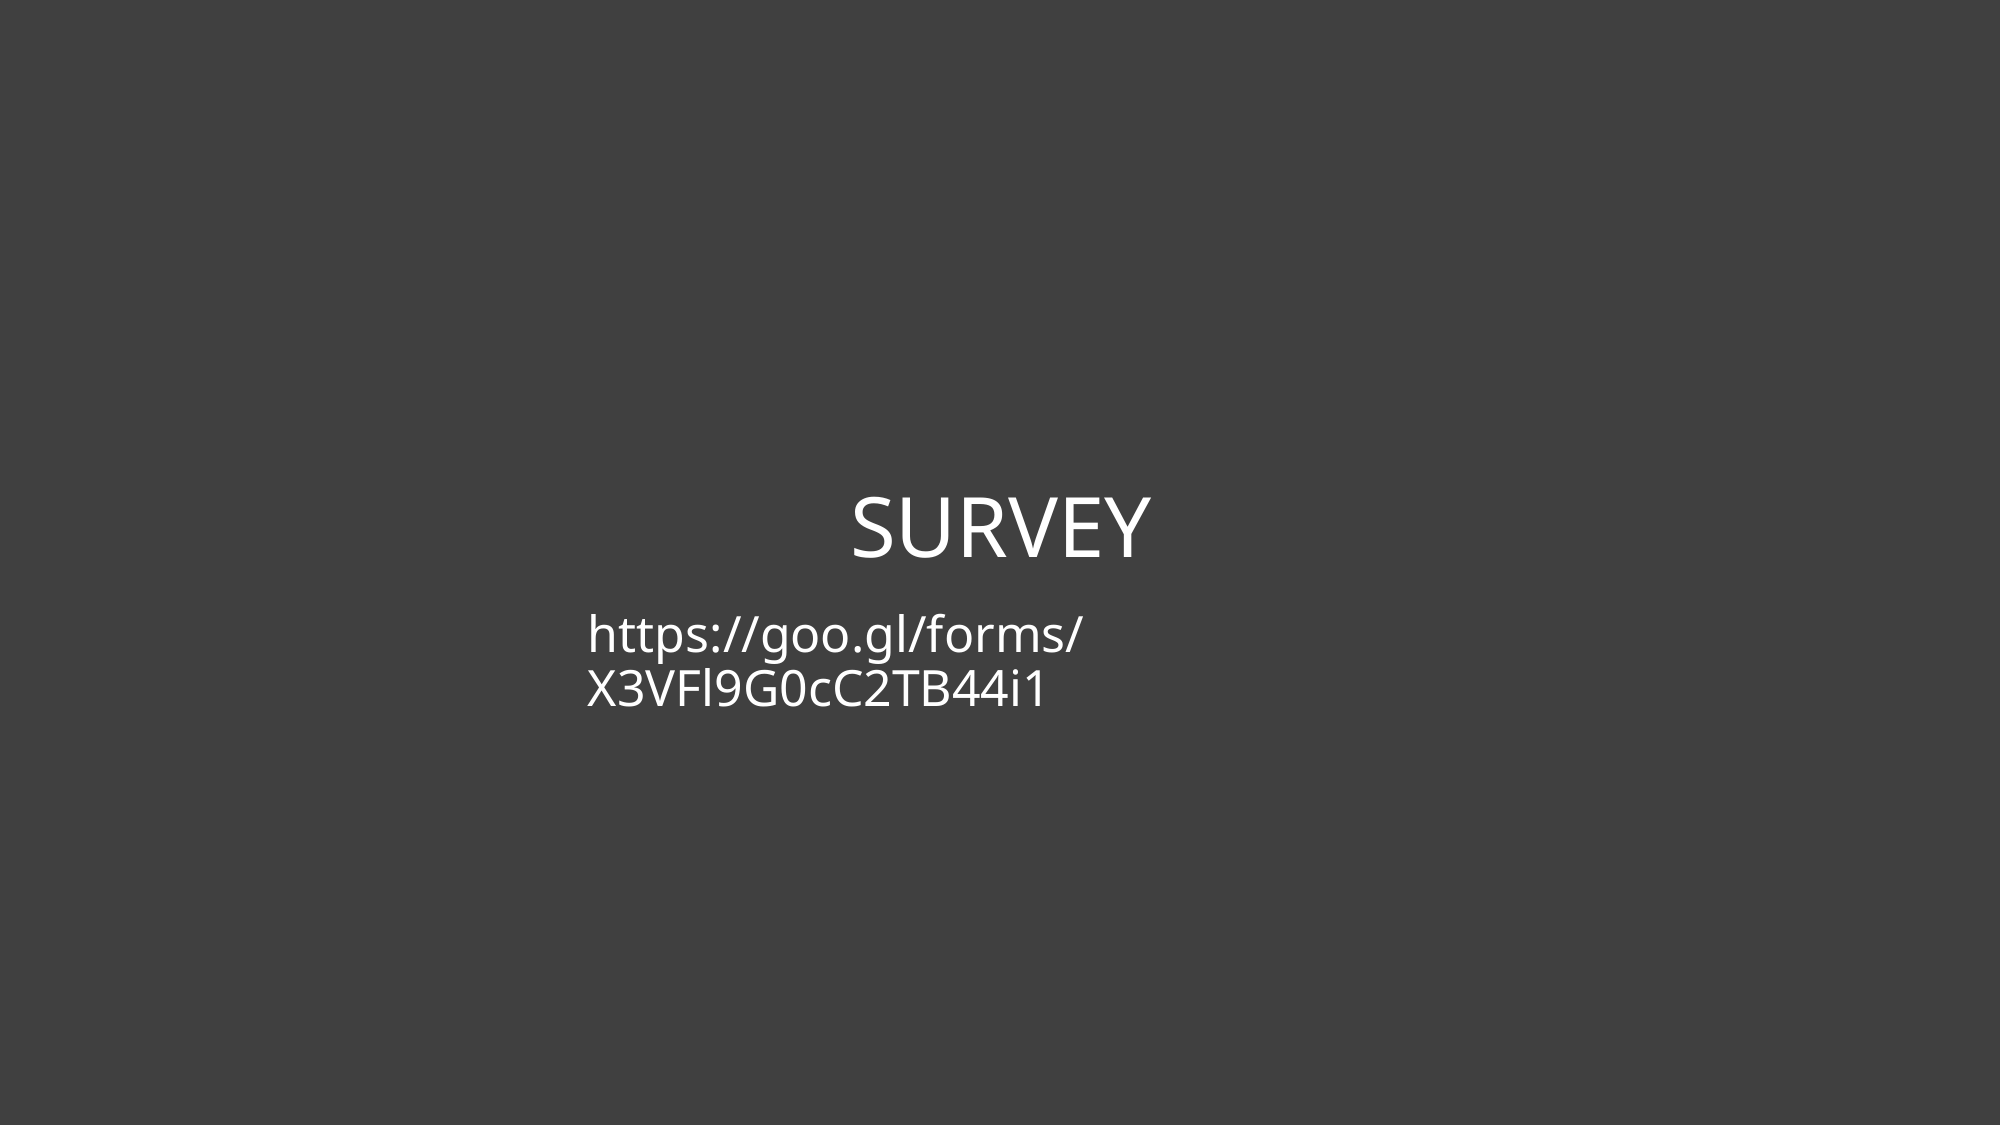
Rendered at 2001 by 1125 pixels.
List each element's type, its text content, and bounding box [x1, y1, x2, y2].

text_box SURVEY [835, 461, 1228, 594]
text_box https://goo.gl/forms/X3VFl9G0cC2TB44i1 [572, 594, 1445, 733]
